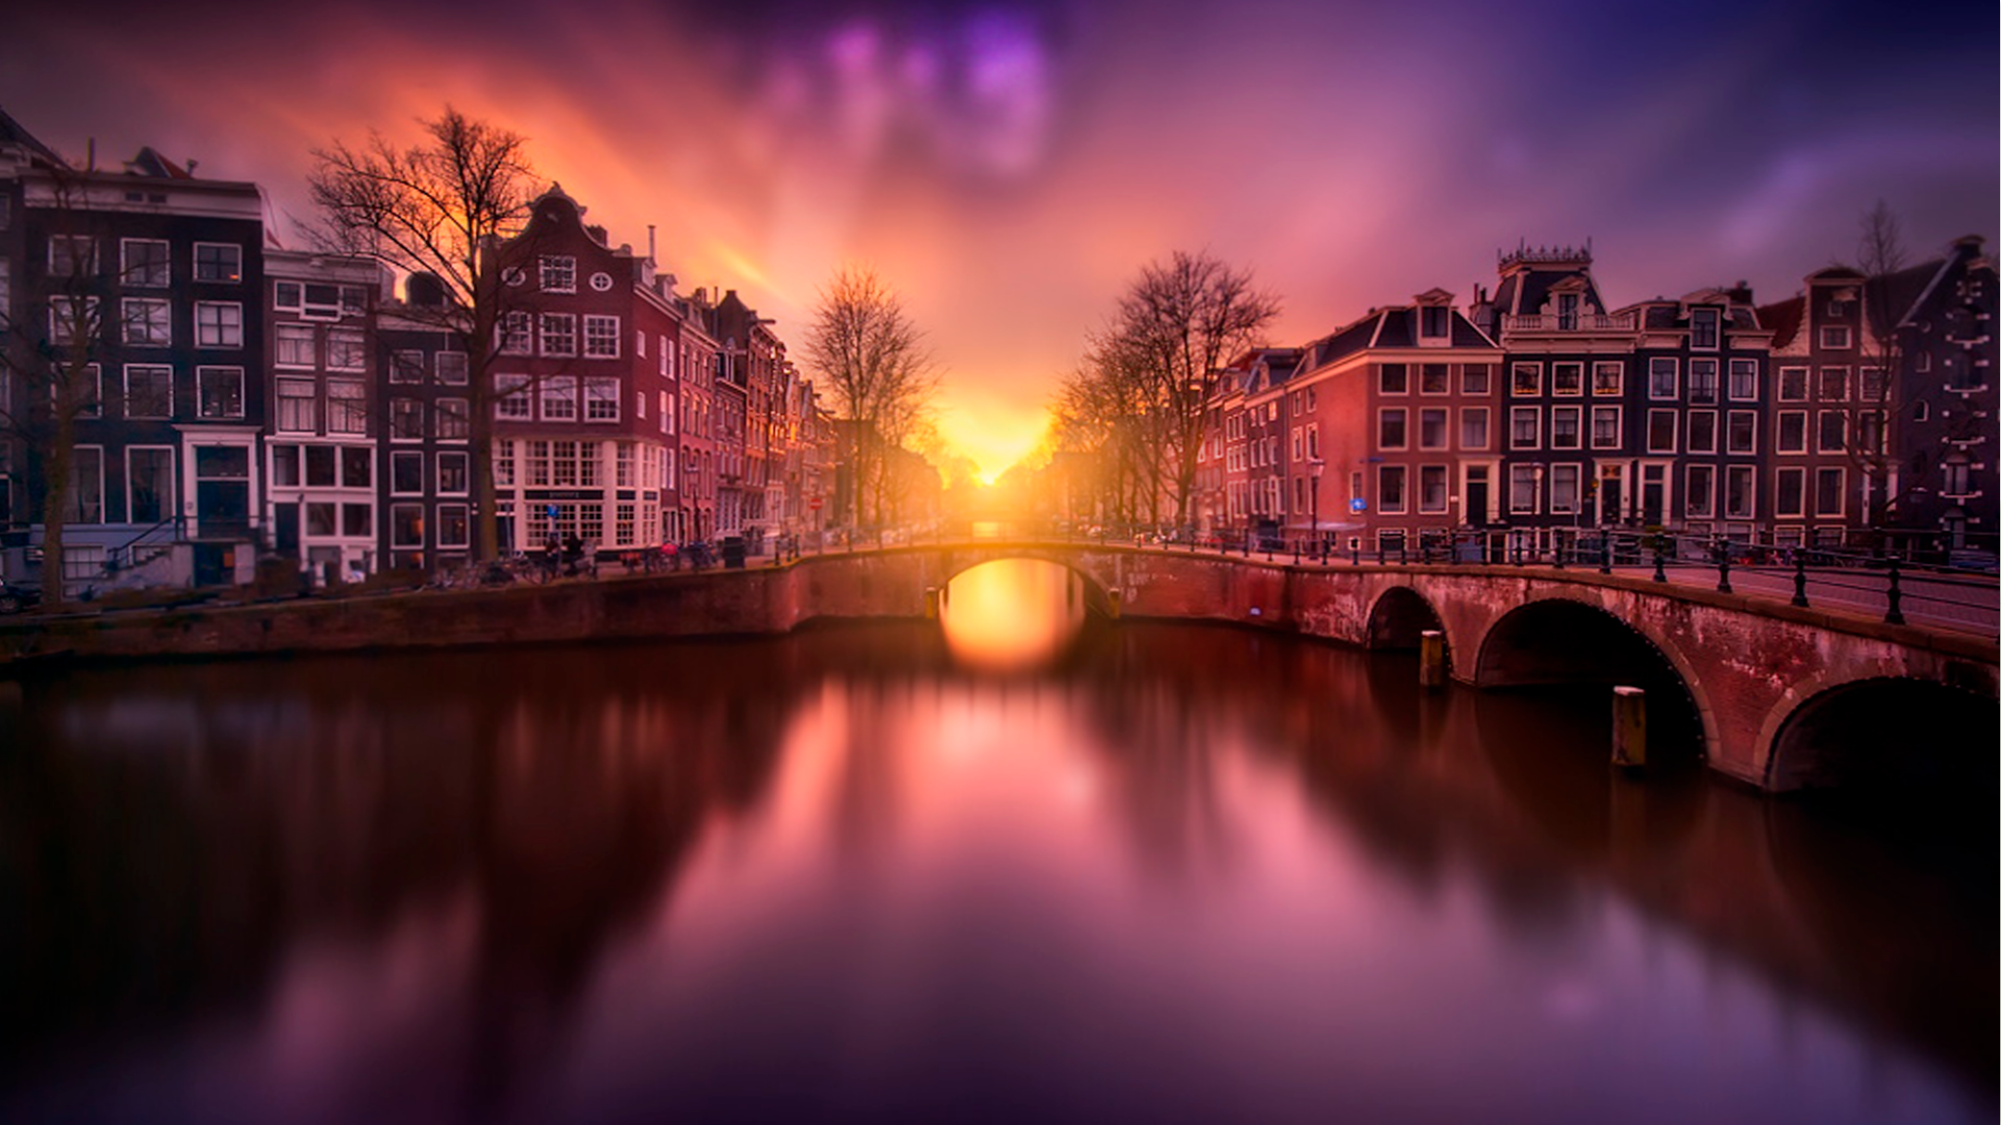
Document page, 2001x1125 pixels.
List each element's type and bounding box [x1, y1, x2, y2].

list [0, 0, 2000, 1125]
